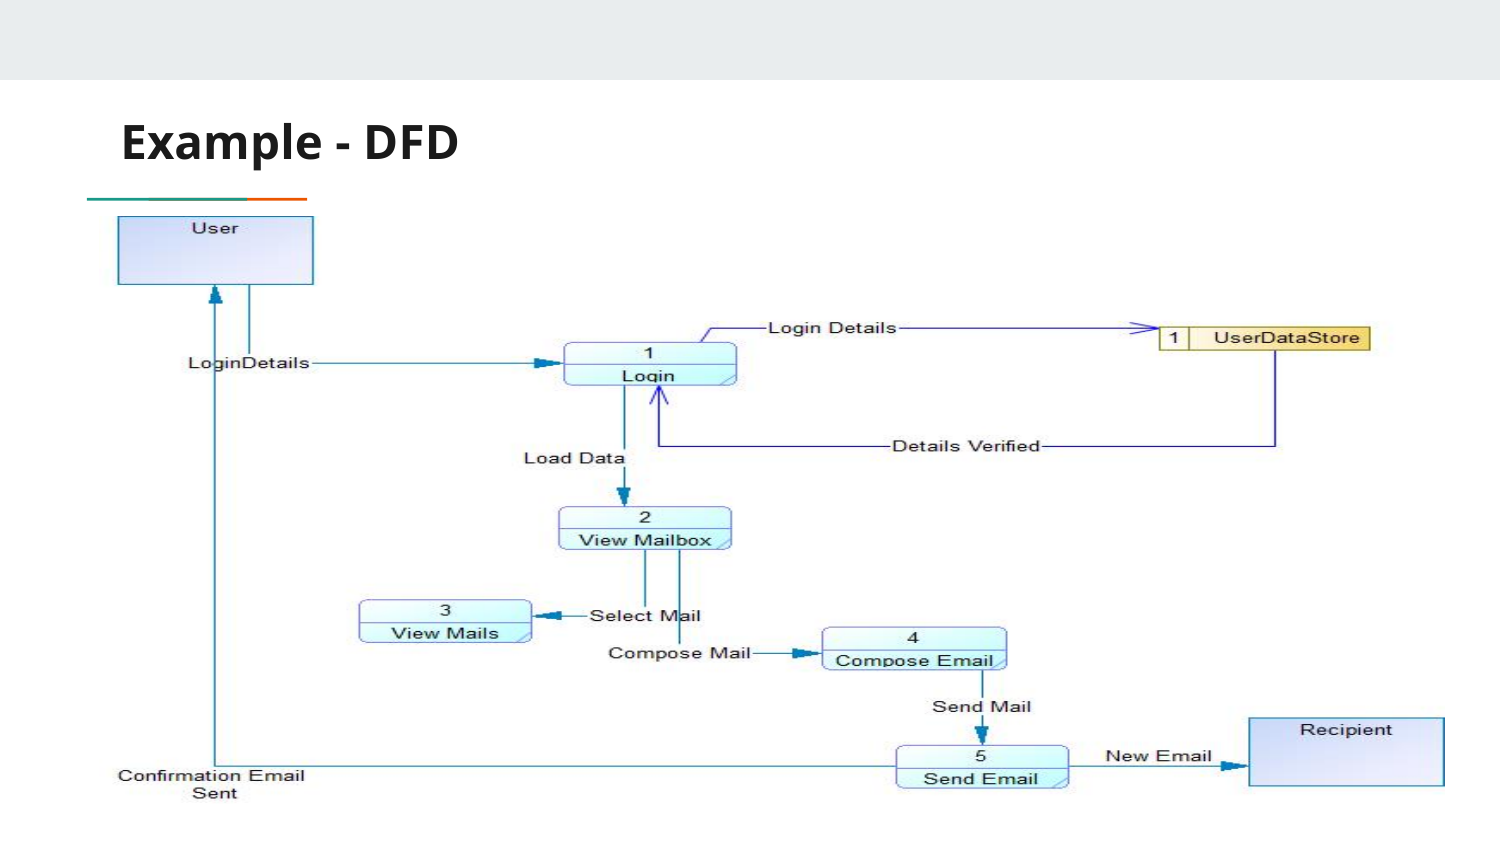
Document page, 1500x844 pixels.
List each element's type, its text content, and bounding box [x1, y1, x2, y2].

picture [99, 215, 1446, 804]
title Example - DFD [105, 96, 1367, 185]
